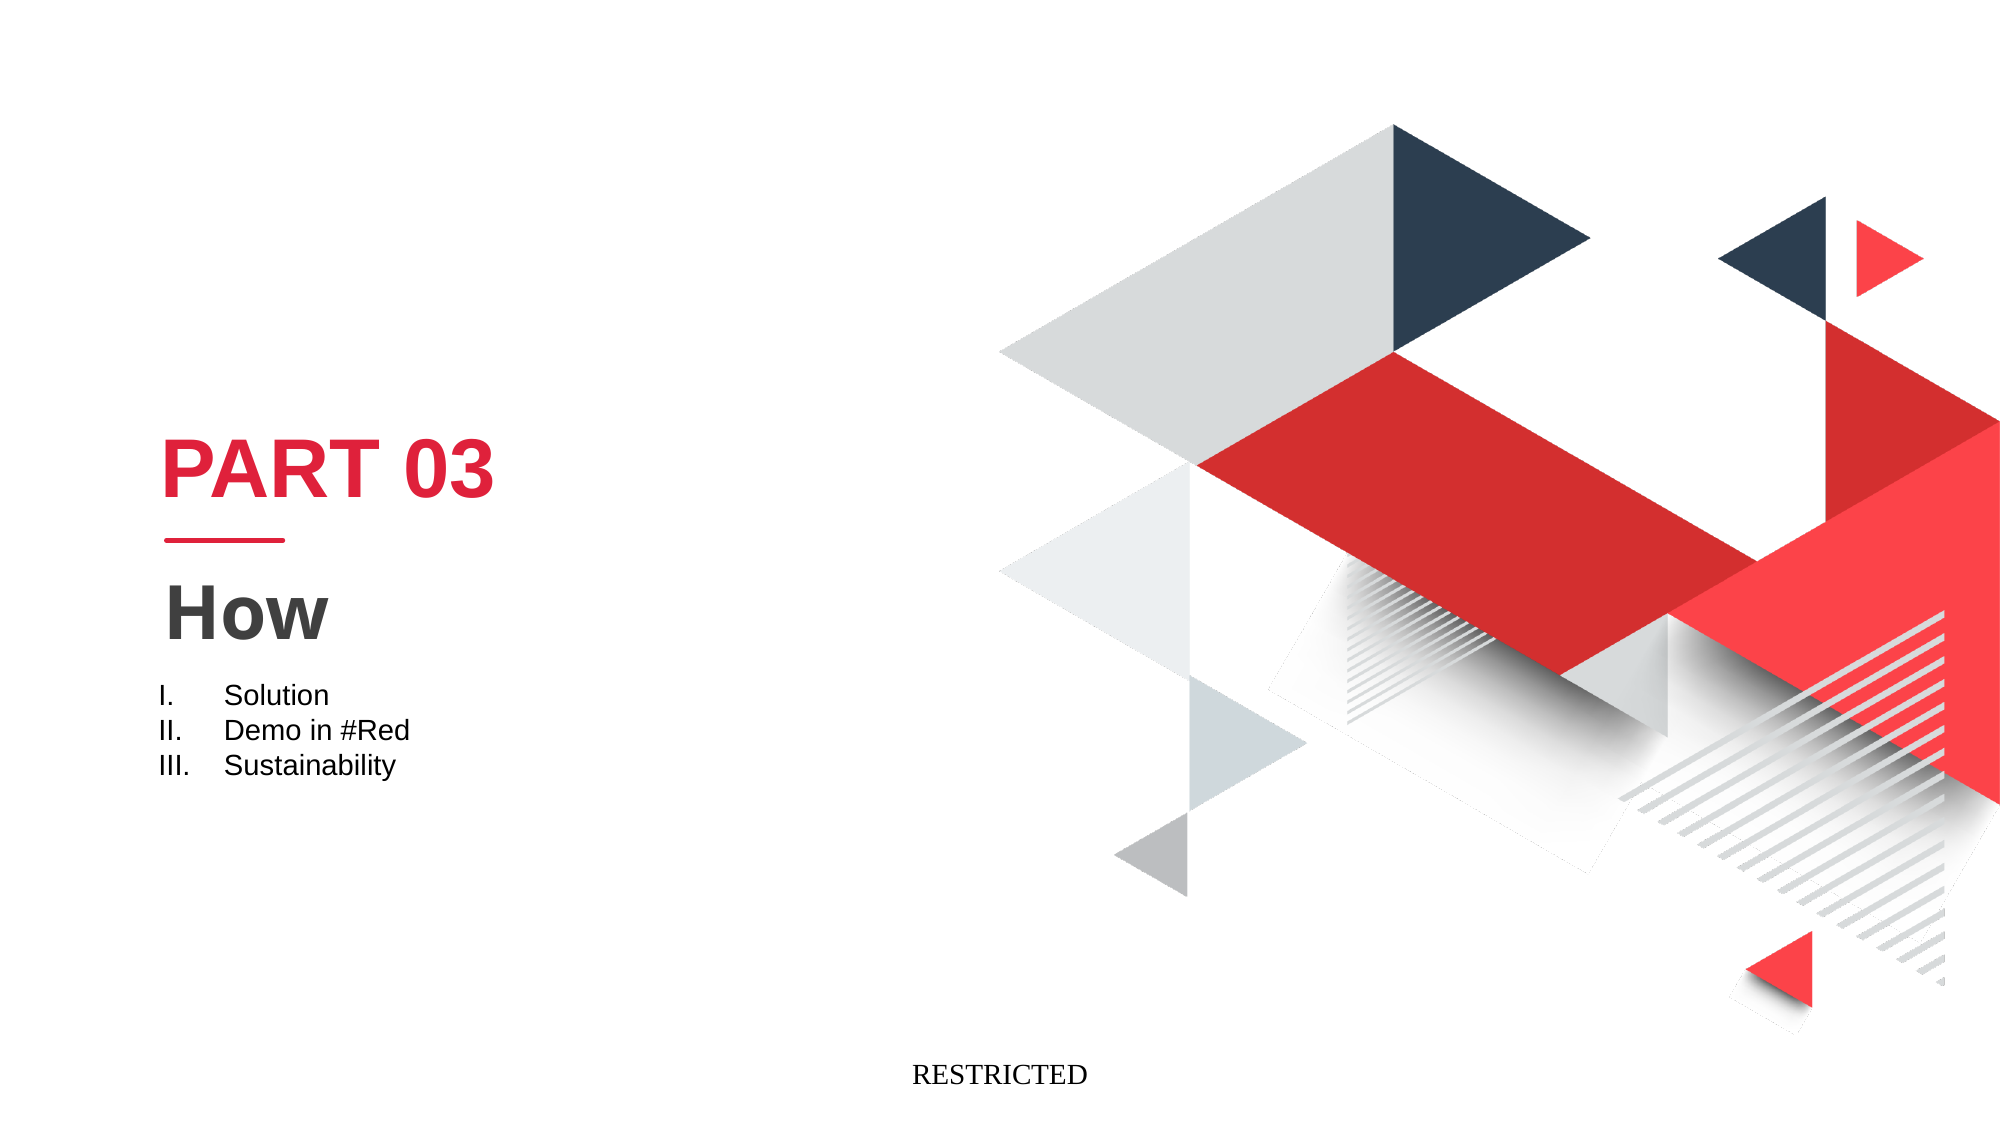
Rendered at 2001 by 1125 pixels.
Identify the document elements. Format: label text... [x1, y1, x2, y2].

footer RESTRICTED [662, 1042, 1338, 1103]
text_box Solution Demo in #Red Sustainability [143, 669, 888, 789]
text_box PART 03 [145, 407, 512, 522]
text_box How [148, 557, 346, 663]
picture [999, 124, 2000, 1035]
